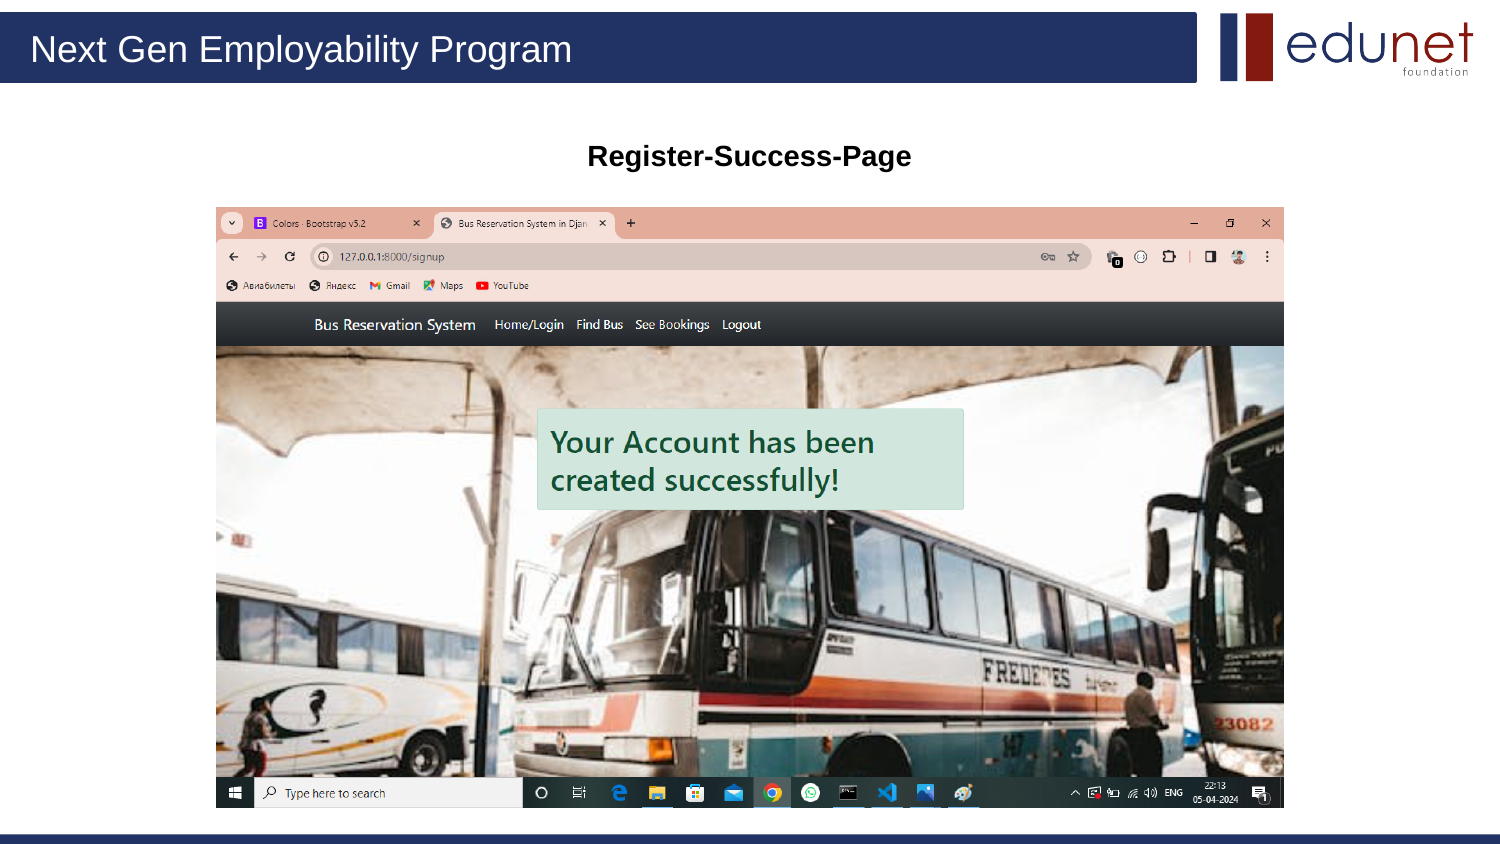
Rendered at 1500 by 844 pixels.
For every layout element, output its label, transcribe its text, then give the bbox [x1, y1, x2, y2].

picture [1279, 14, 1482, 83]
picture [215, 207, 1284, 809]
title Register-Success-Page [103, 101, 1397, 208]
